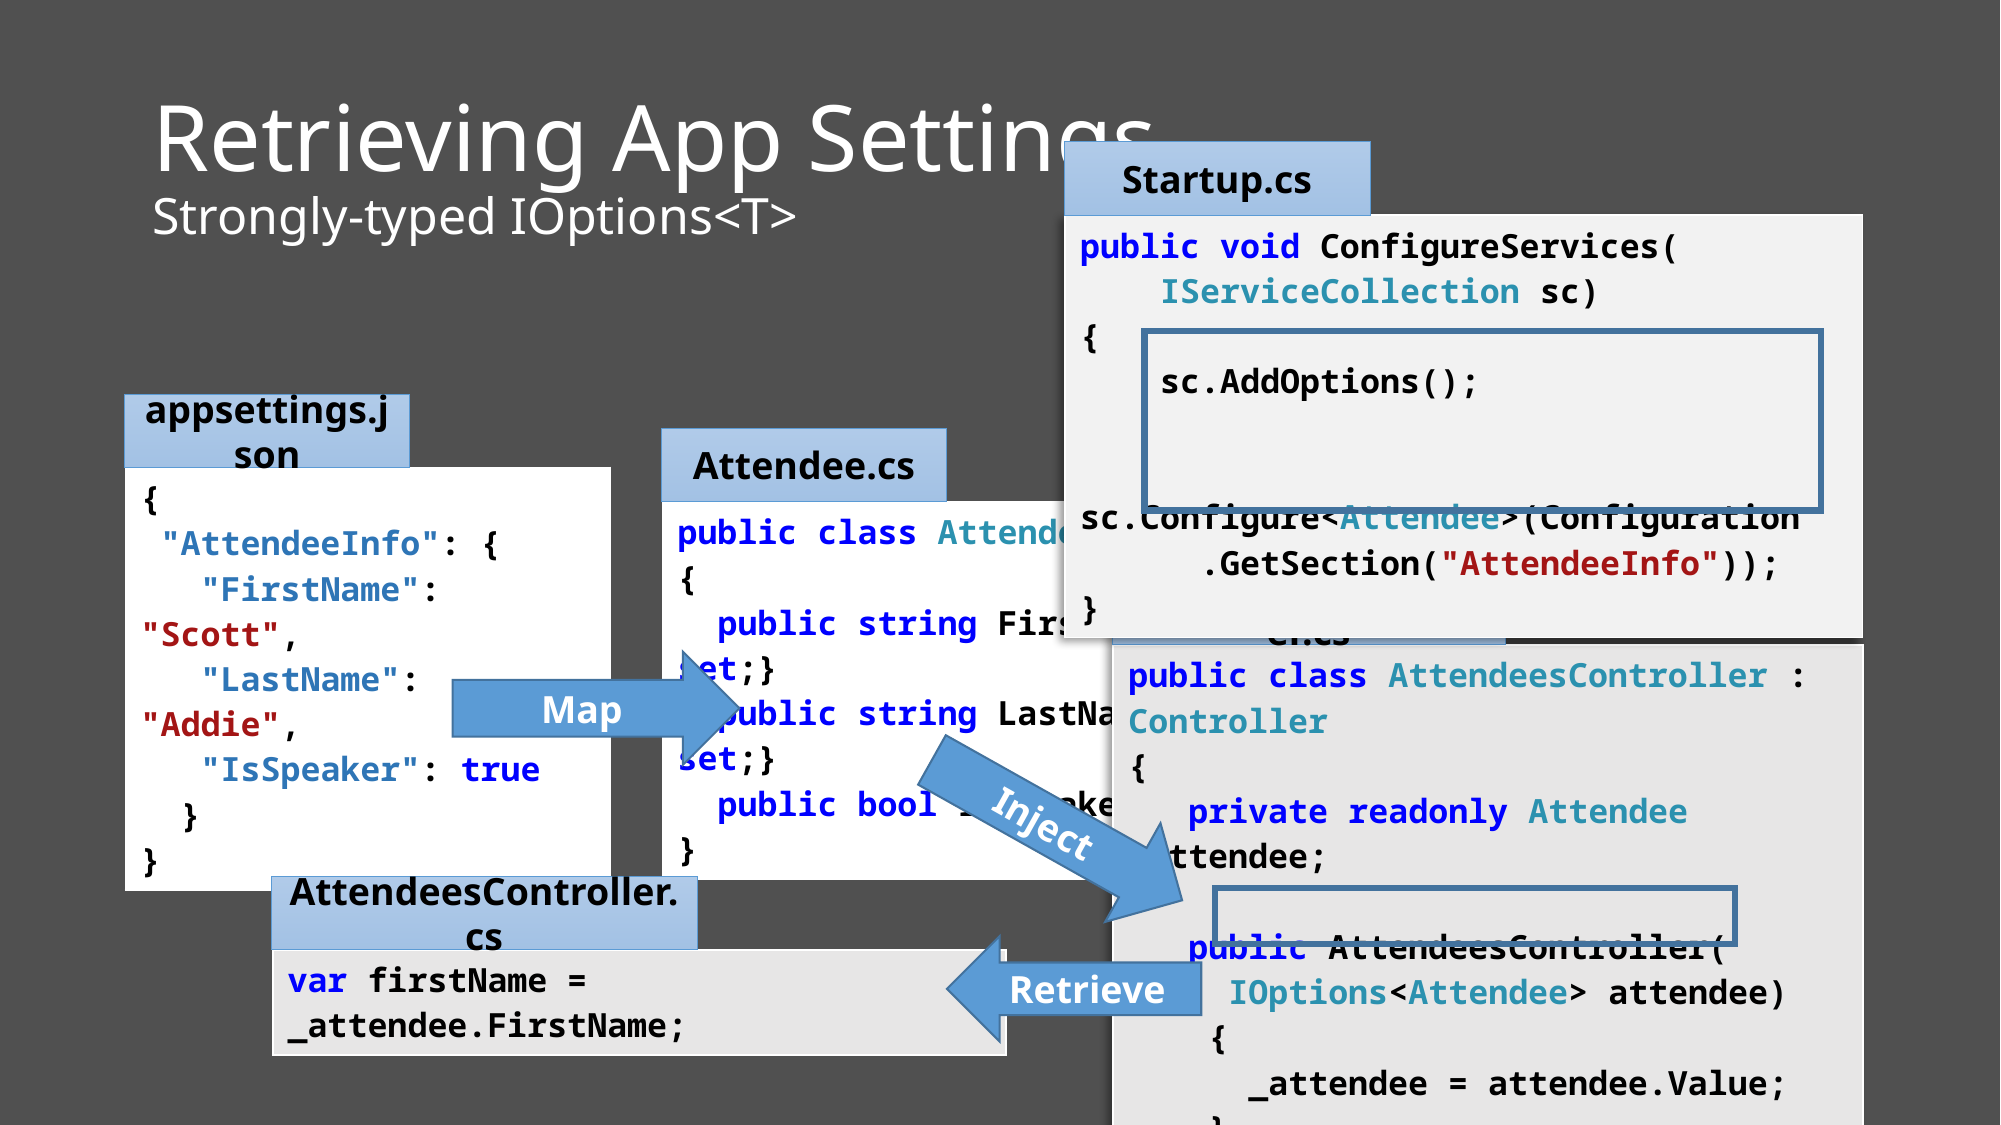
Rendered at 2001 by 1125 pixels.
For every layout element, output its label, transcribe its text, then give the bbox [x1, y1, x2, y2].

text_box [1214, 887, 1736, 945]
text_box Retrieve [945, 933, 1203, 1044]
table_header public class Attendee { public string FirstName {get; set;} public string LastName {get; set;} public bool IsSpeaker {get; set;} } [664, 503, 1101, 878]
table_header public class AttendeesController : Controller { private readonly Attendee _attendee; public AttendeesController( IOptions<Attendee> attendee) { _attendee = attendee.Value; } [1114, 646, 1862, 1125]
table_header { "AttendeeInfo": { "FirstName": "Scott", "LastName": "Addie", "IsSpeaker": true } } [126, 468, 610, 889]
table_header var firstName = _attendee.FirstName; [274, 951, 1005, 1054]
text_box Map [451, 649, 741, 768]
text_box Attendee.cs [661, 428, 947, 502]
table_header public void ConfigureServices( IServiceCollection sc) { sc.AddOptions(); sc.Configure<Attendee>(Configuration .GetSection("AttendeeInfo")); } [1066, 216, 1862, 637]
text_box AttendeesController.cs [271, 876, 698, 950]
text_box Inject [916, 733, 1184, 924]
text_box Startup.cs [1064, 141, 1371, 216]
text_box [1144, 330, 1822, 511]
title Retrieving App Settings Strongly-typed IOptions<T> [137, 59, 1863, 278]
text_box appsettings.json [124, 394, 410, 468]
